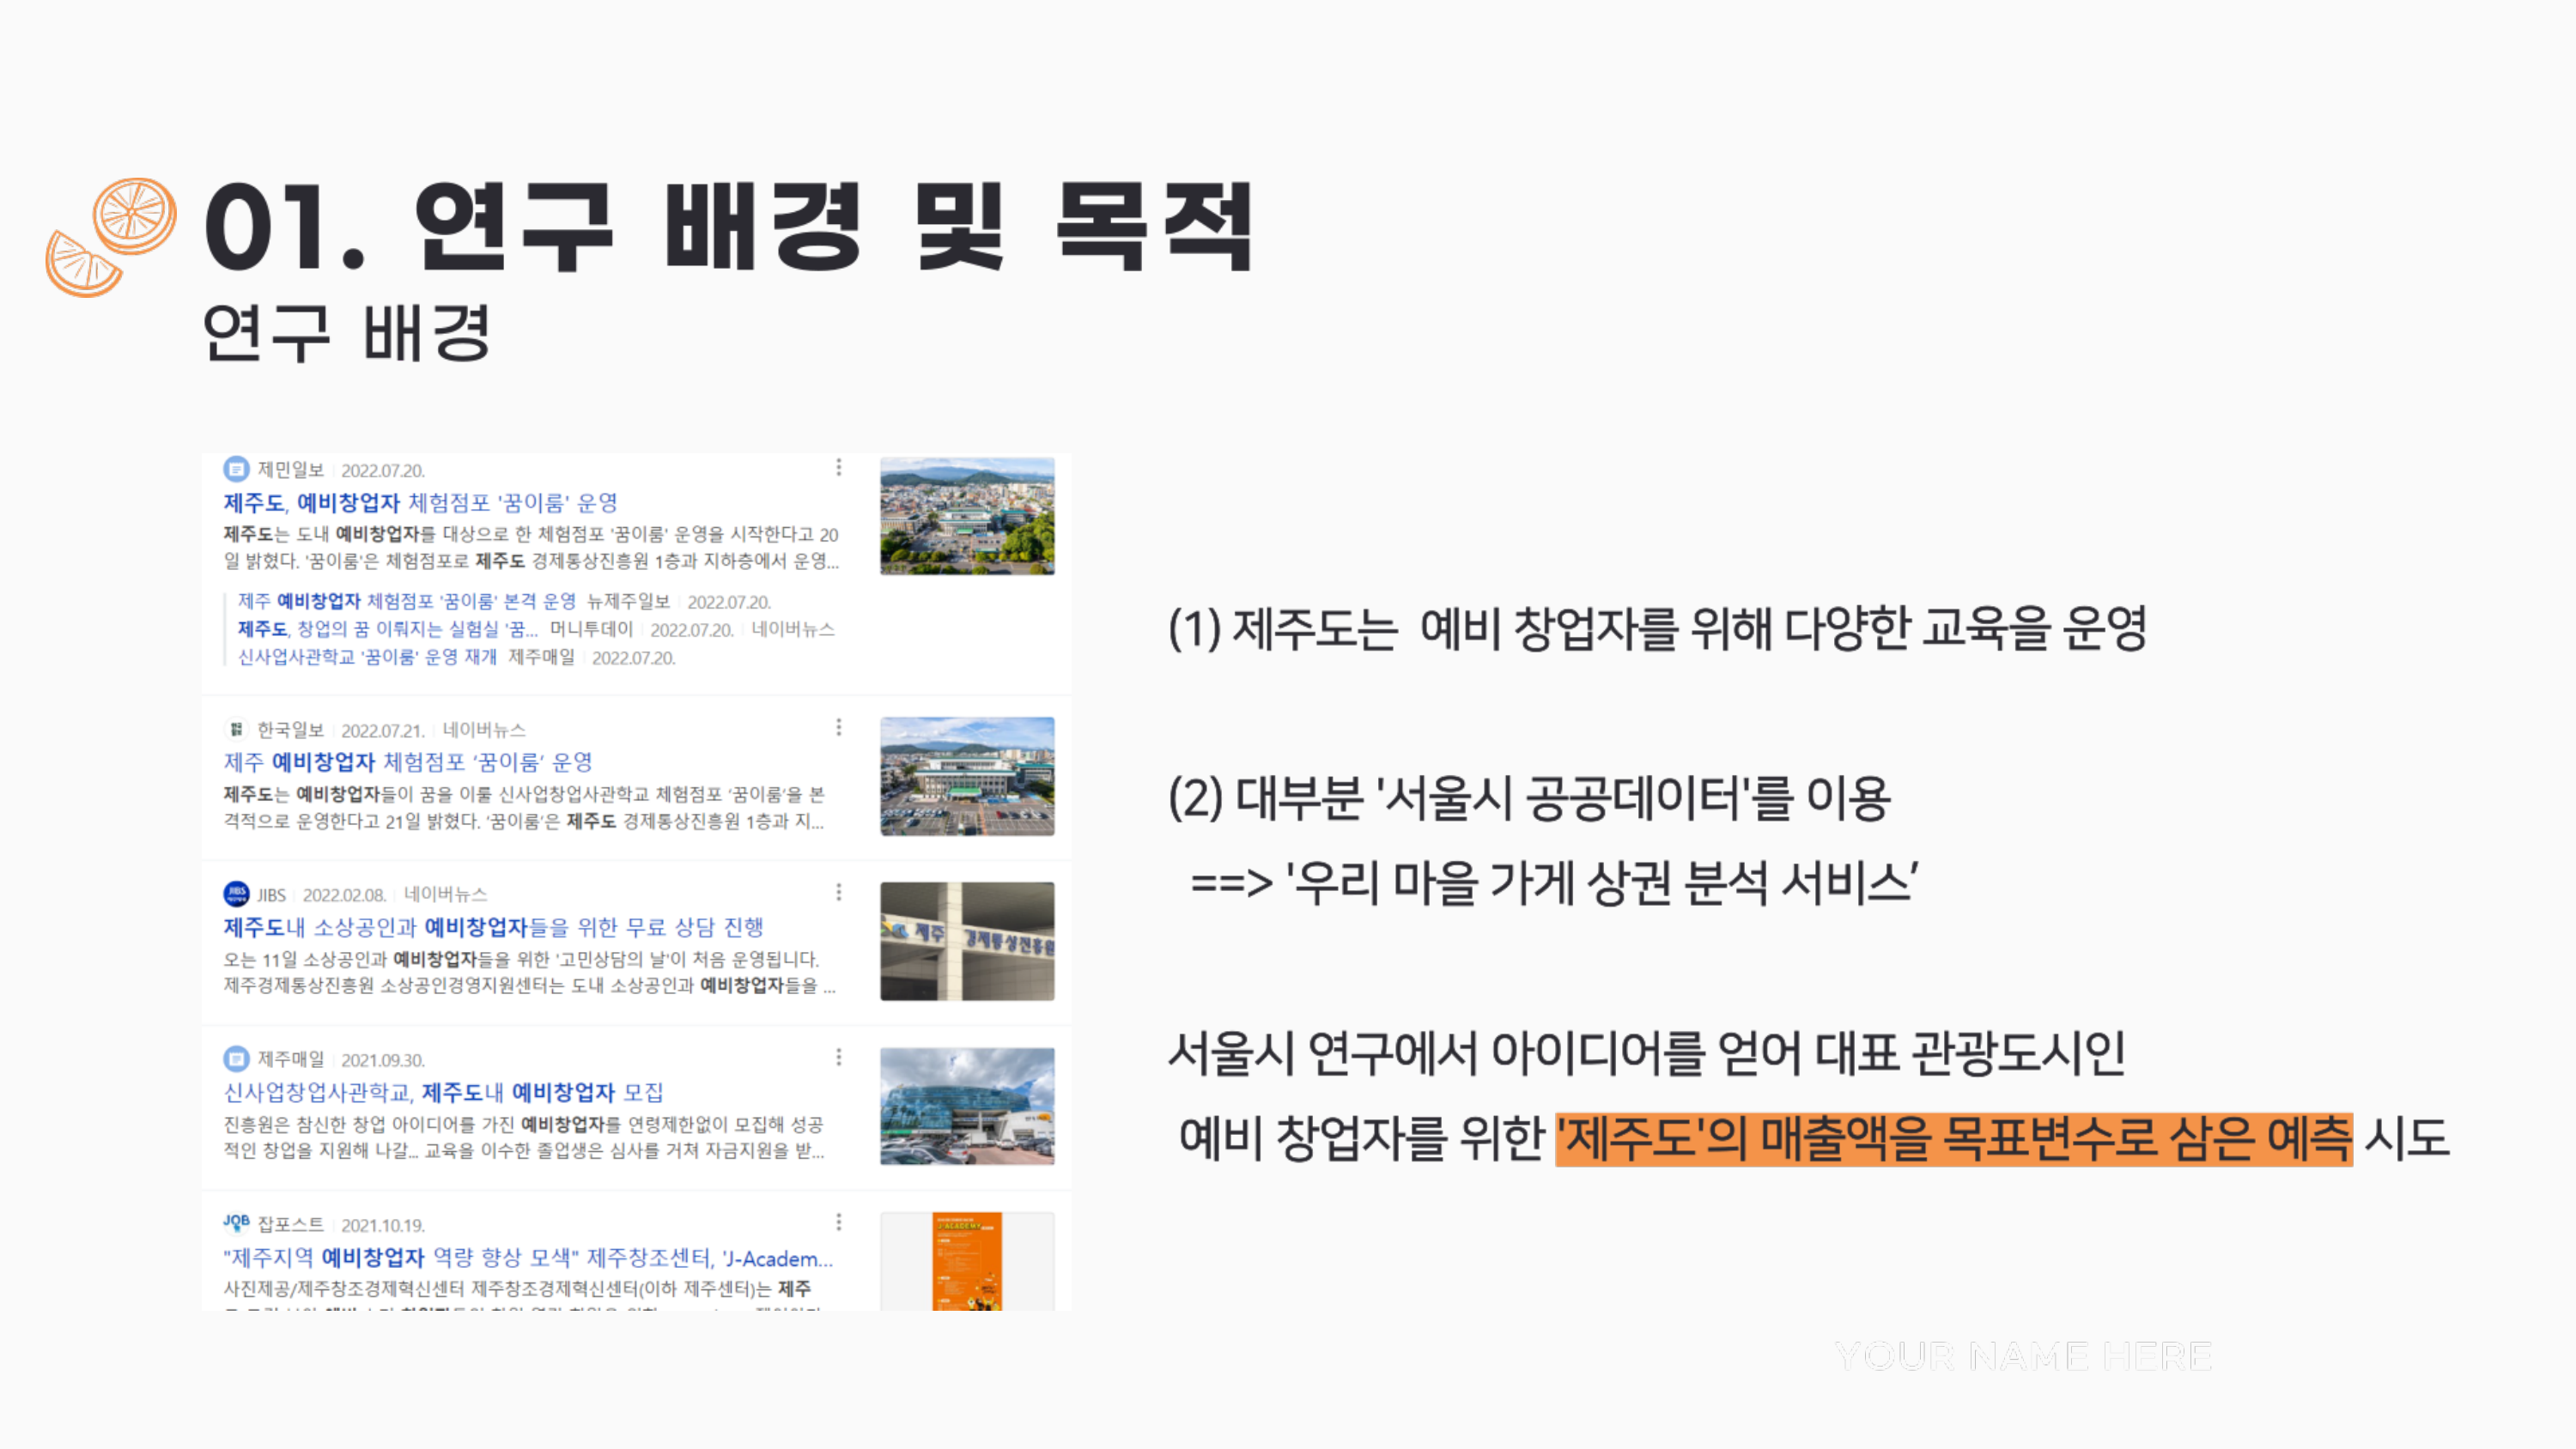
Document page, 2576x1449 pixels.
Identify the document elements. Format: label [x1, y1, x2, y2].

text_box [202, 453, 1072, 1311]
picture [1828, 1331, 2231, 1387]
picture [186, 150, 1298, 396]
text_box [46, 177, 177, 298]
picture [1159, 590, 2473, 1190]
